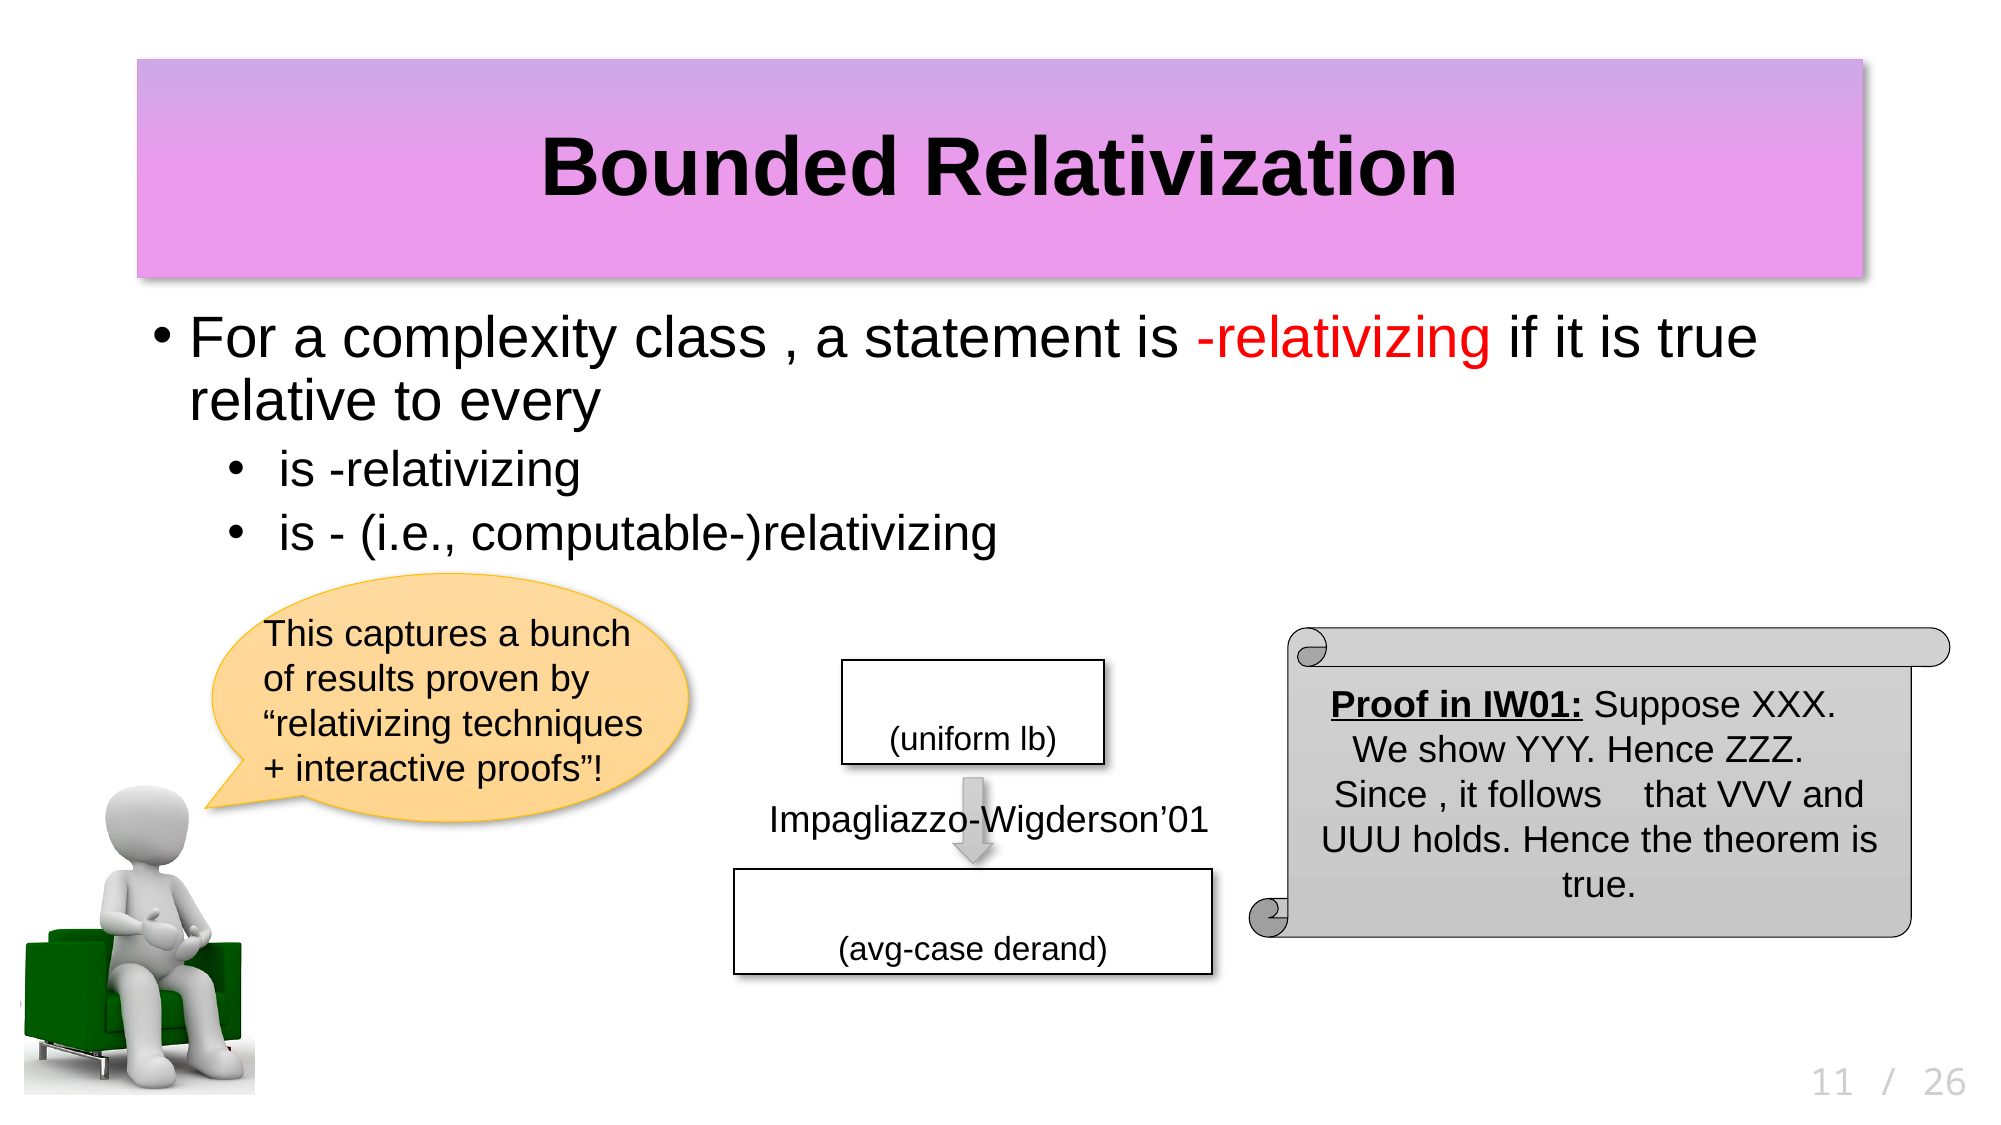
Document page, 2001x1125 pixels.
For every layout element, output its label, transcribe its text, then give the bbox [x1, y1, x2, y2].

picture [20, 785, 255, 1095]
text_box 11 / 26 [1794, 1050, 2000, 1110]
title Bounded Relativization [137, 59, 1863, 278]
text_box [734, 659, 1232, 976]
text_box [212, 573, 689, 822]
